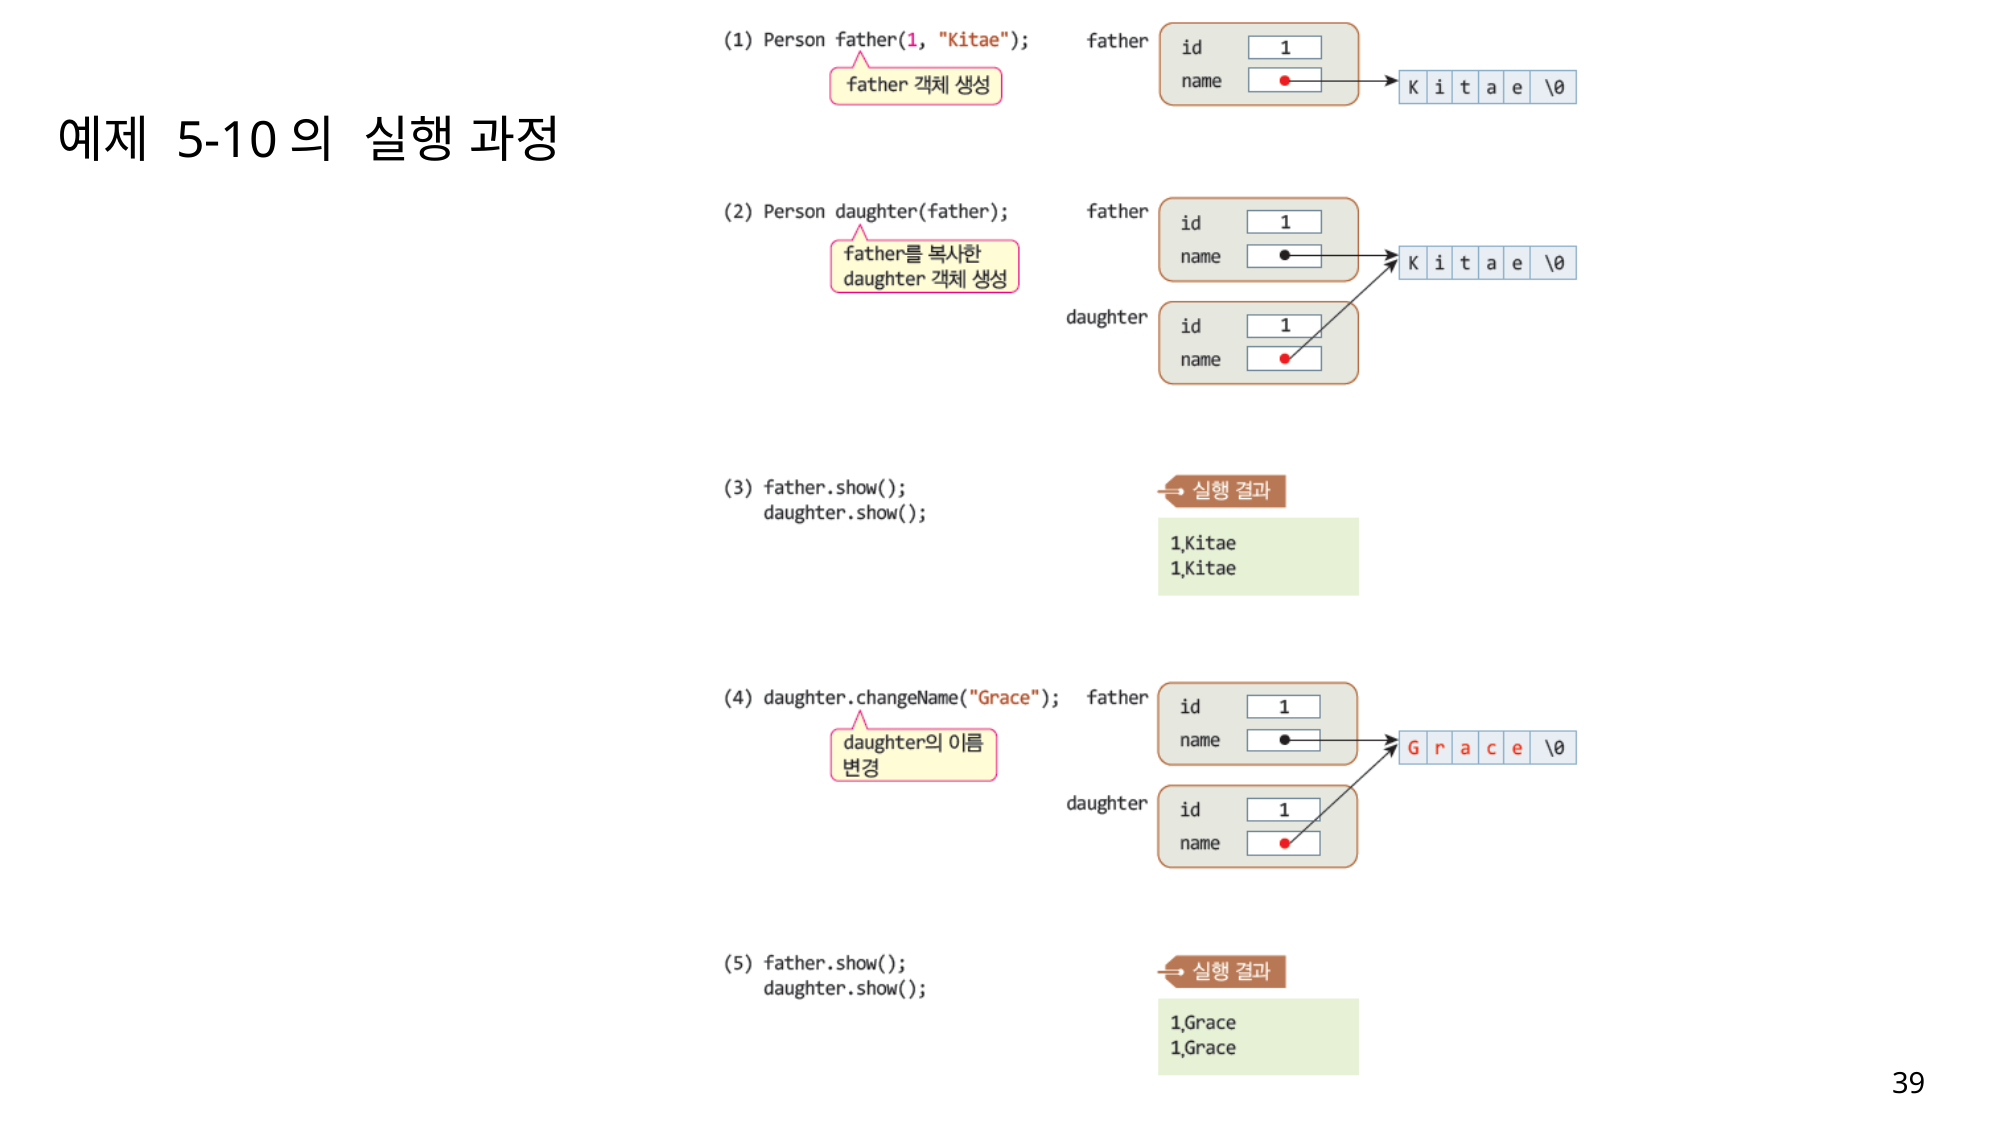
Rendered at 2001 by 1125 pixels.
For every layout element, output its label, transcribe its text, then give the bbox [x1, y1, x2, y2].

title 예제 5-10의 실행 과정 [43, 90, 689, 185]
picture [704, 3, 1627, 1111]
